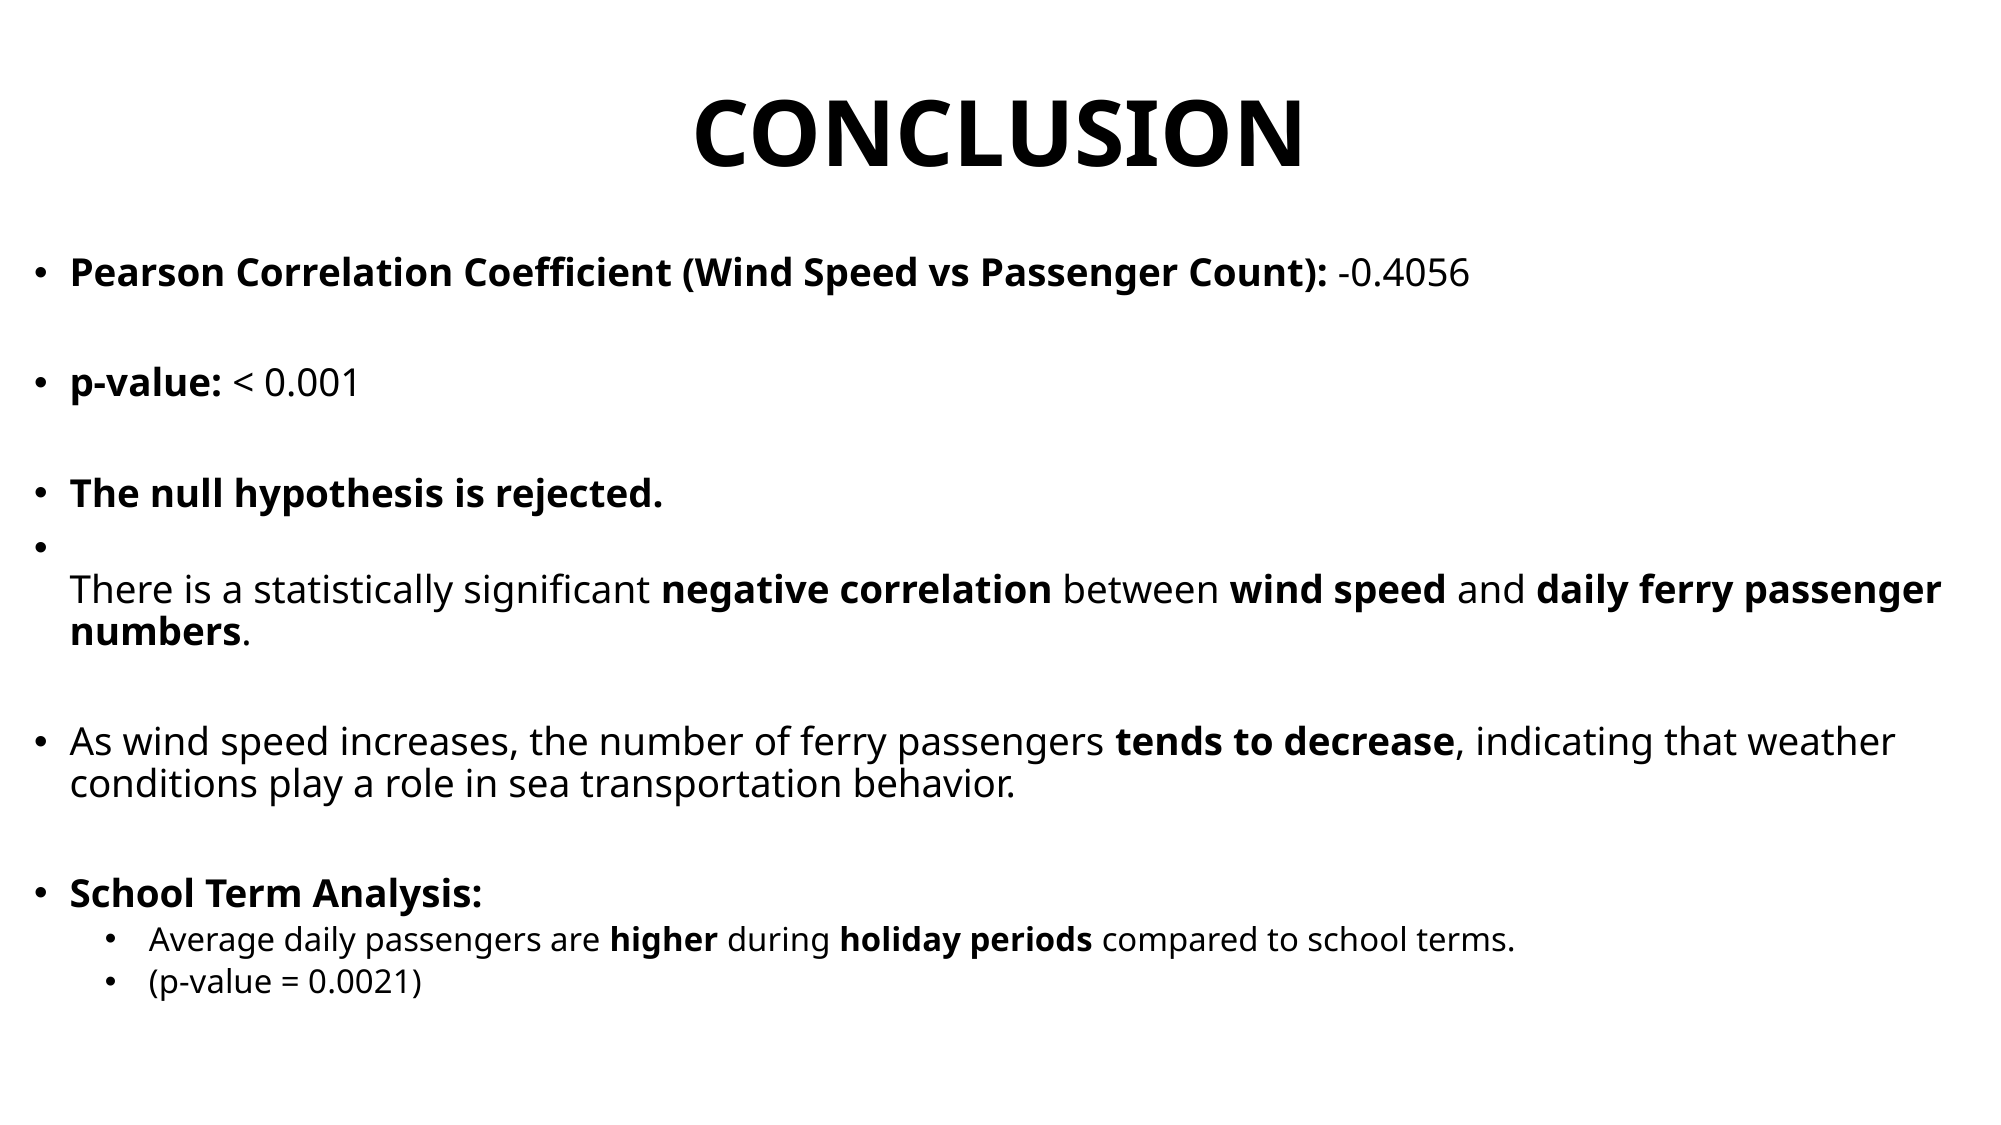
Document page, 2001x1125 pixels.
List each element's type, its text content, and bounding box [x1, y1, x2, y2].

list Pearson Correlation Coefficient (Wind Speed vs Passenger Count): -0.4056 p-value: < 0.001 The null hypothesis is rejected. There is a statistically significant negative correlation between wind speed and daily ferry passenger numbers. As wind speed increases, the number of ferry passengers tends to decrease, indicating that weather conditions play a role in sea transportation behavior. School Term Analysis: Average daily passengers are higher during holiday periods compared to school terms. (p-value = 0.0021) [19, 245, 1987, 1014]
title CONCLUSION [137, 28, 1863, 245]
